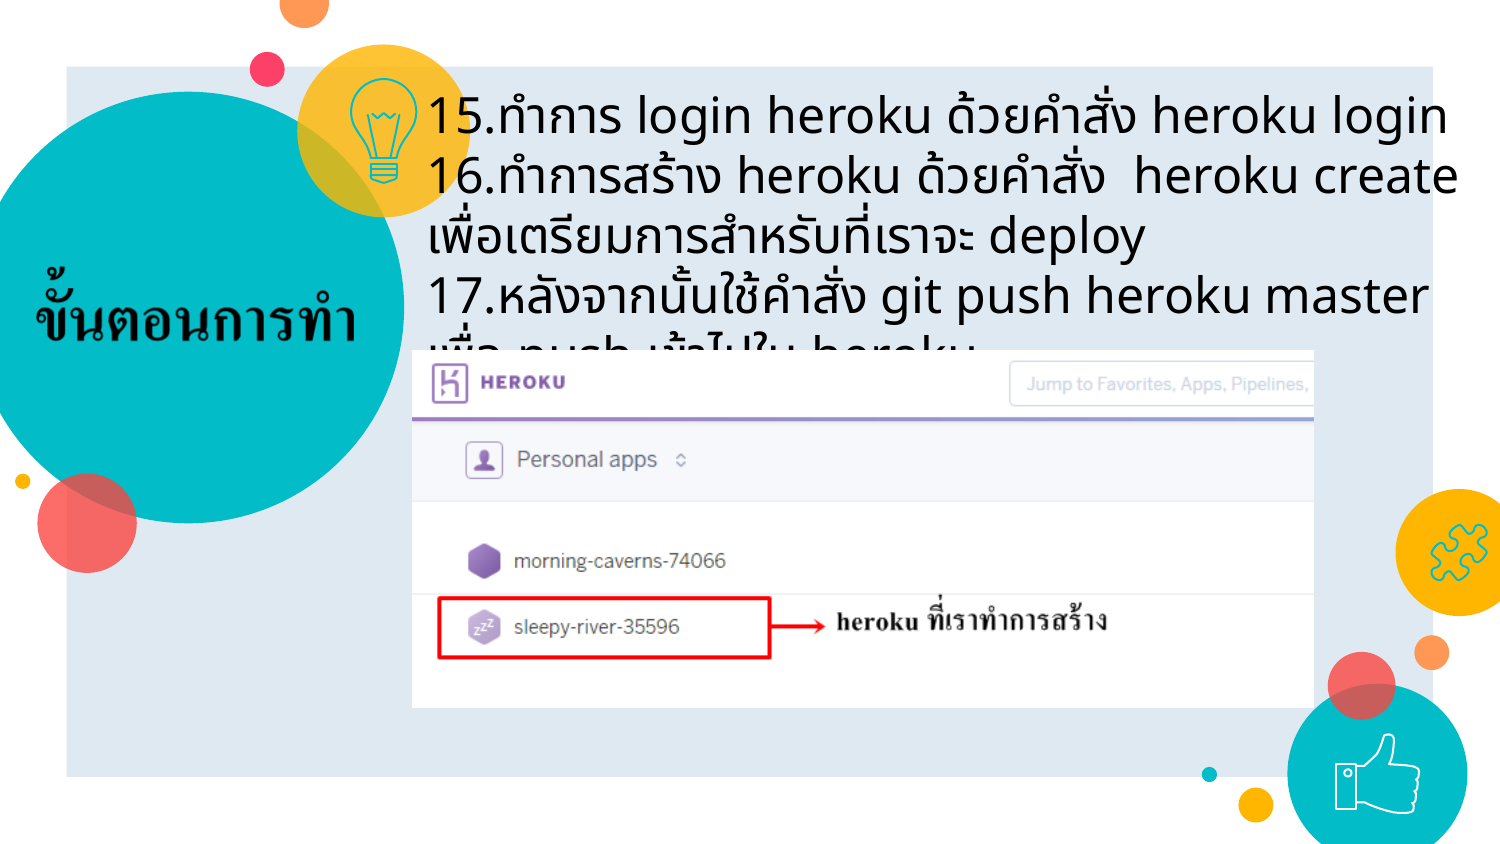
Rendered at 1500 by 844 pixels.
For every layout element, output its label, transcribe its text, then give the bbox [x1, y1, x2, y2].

picture [0, 245, 408, 423]
text_box 15.ทำการ login heroku ด้วยคำสั่ง heroku login 16.ทำการสร้าง heroku ด้วยคำสั่ง heroku create เพื่อเตรียมการสำหรับที่เราจะ deploy 17.หลังจากนั้นใช้คำสั่ง git push heroku master เพื่อ push เข้าไปใน heroku [412, 75, 1500, 391]
picture [411, 350, 1314, 708]
